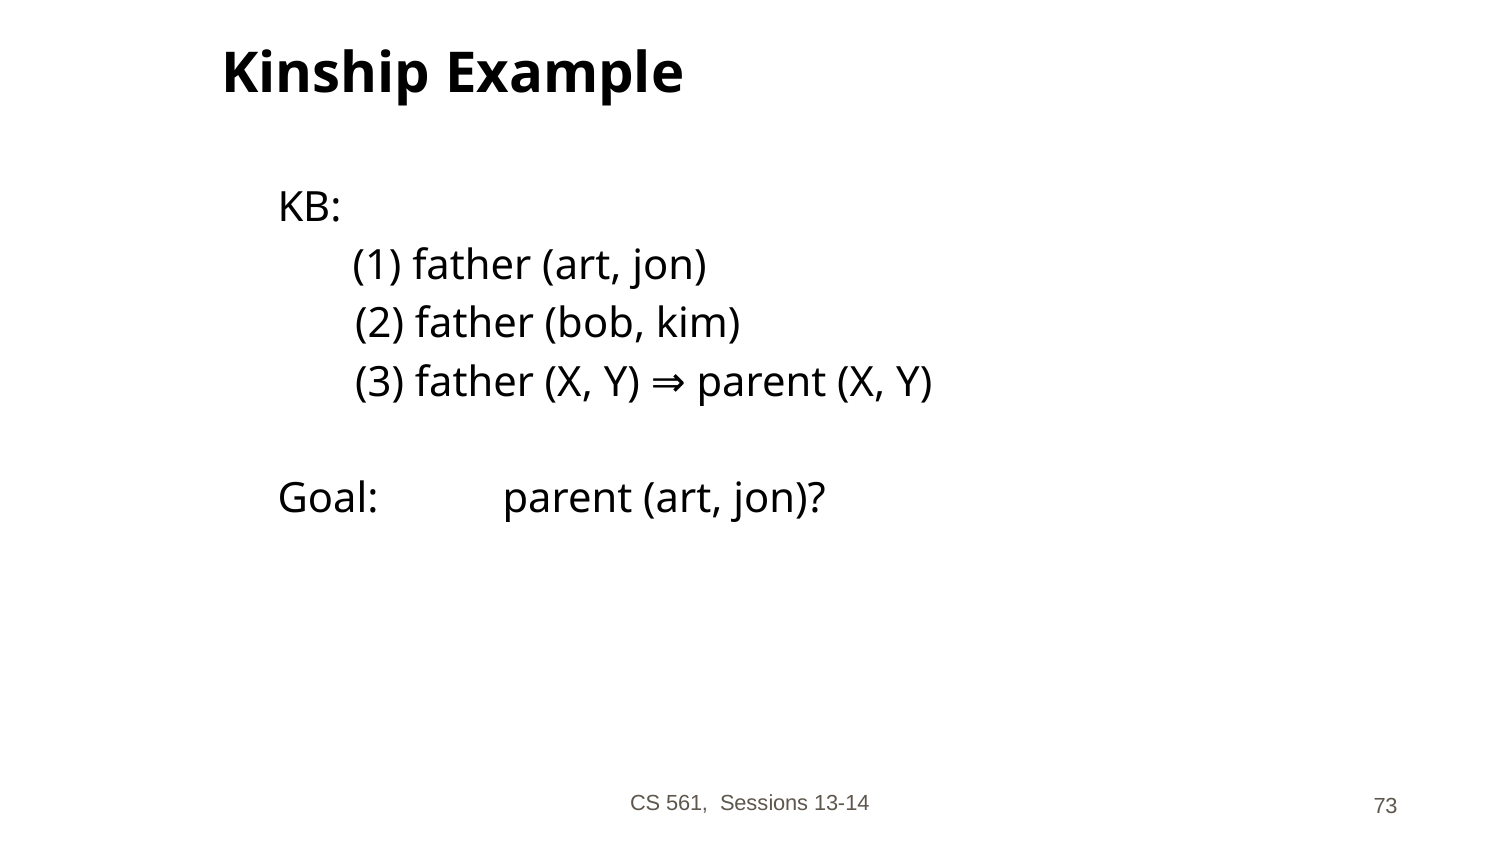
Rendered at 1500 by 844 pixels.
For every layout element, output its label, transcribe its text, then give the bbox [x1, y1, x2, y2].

list KB: (1) father (art, jon) (2) father (bob, kim) (3) father (X, Y) ⇒ parent (X, Y) Goal: parent (art, jon)? [262, 171, 1219, 735]
footer CS 561, Sessions 13-14 [512, 766, 988, 823]
title Kinship Example [206, 28, 1313, 112]
slide_number ‹#› [1100, 768, 1413, 826]
